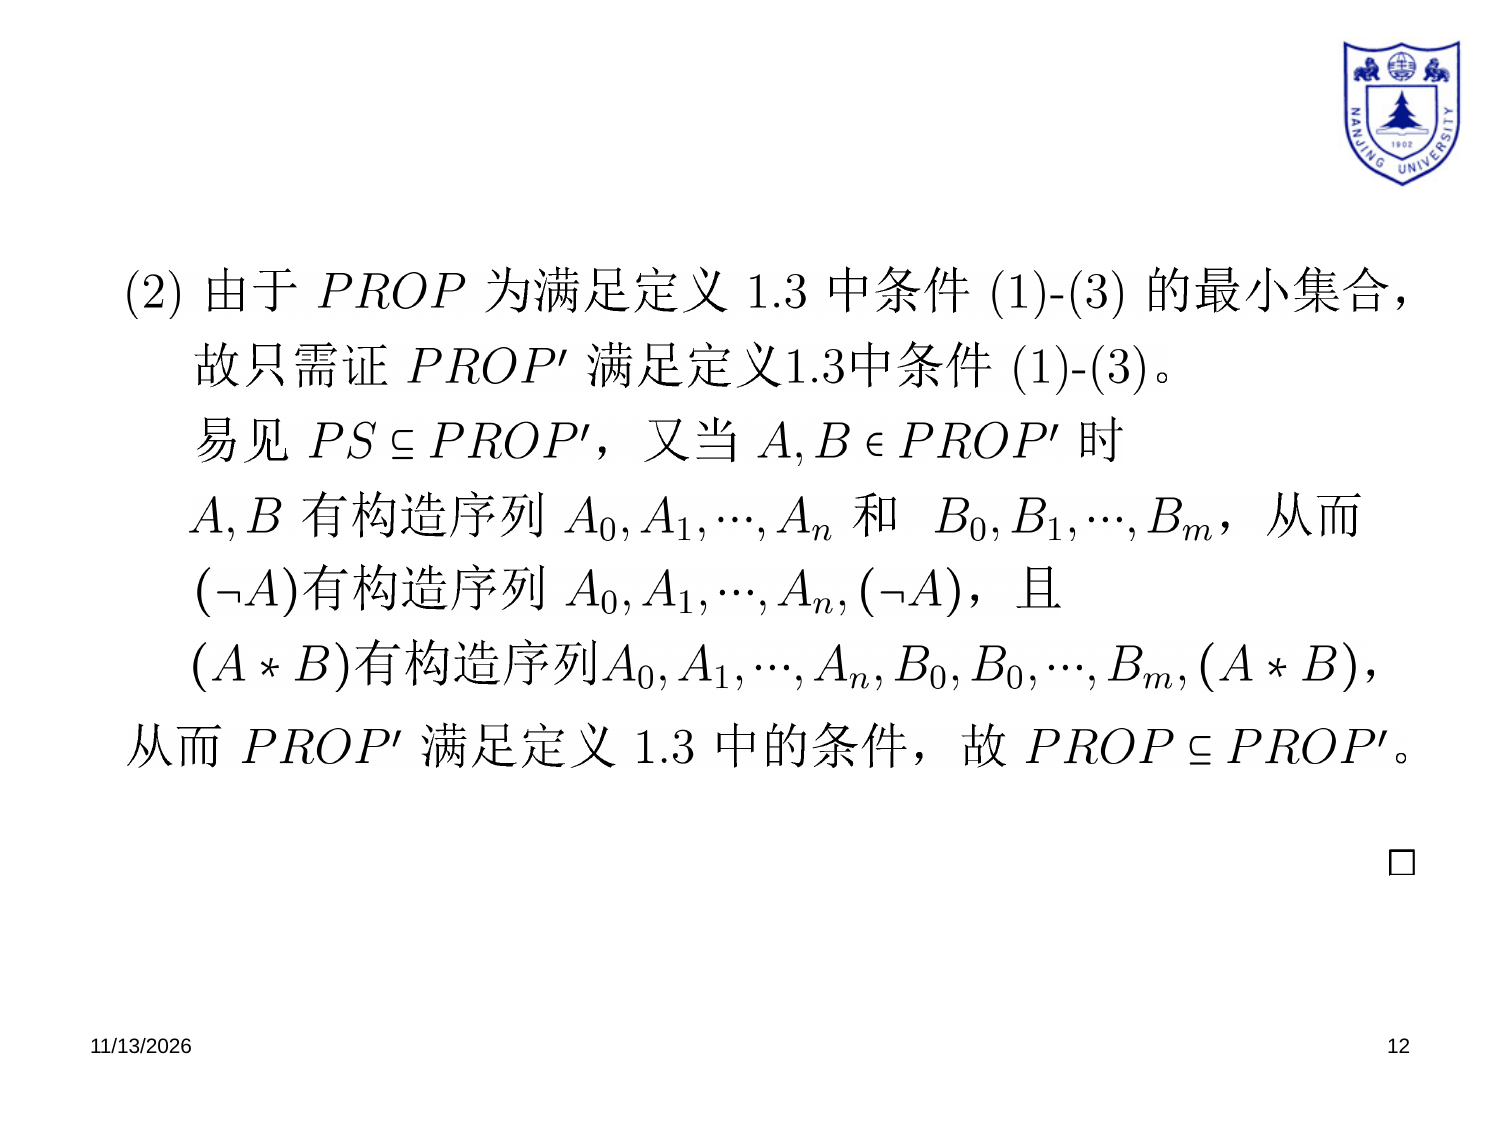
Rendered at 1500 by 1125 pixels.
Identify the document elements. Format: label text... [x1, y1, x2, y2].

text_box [191, 635, 1376, 697]
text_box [187, 487, 1363, 545]
picture [1337, 37, 1467, 189]
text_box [195, 560, 1063, 622]
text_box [195, 412, 1125, 470]
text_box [124, 262, 1406, 324]
slide_number 12 [1074, 1025, 1425, 1100]
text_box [1387, 845, 1417, 888]
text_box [192, 337, 1169, 399]
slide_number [75, 1025, 425, 1100]
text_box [124, 718, 1408, 776]
